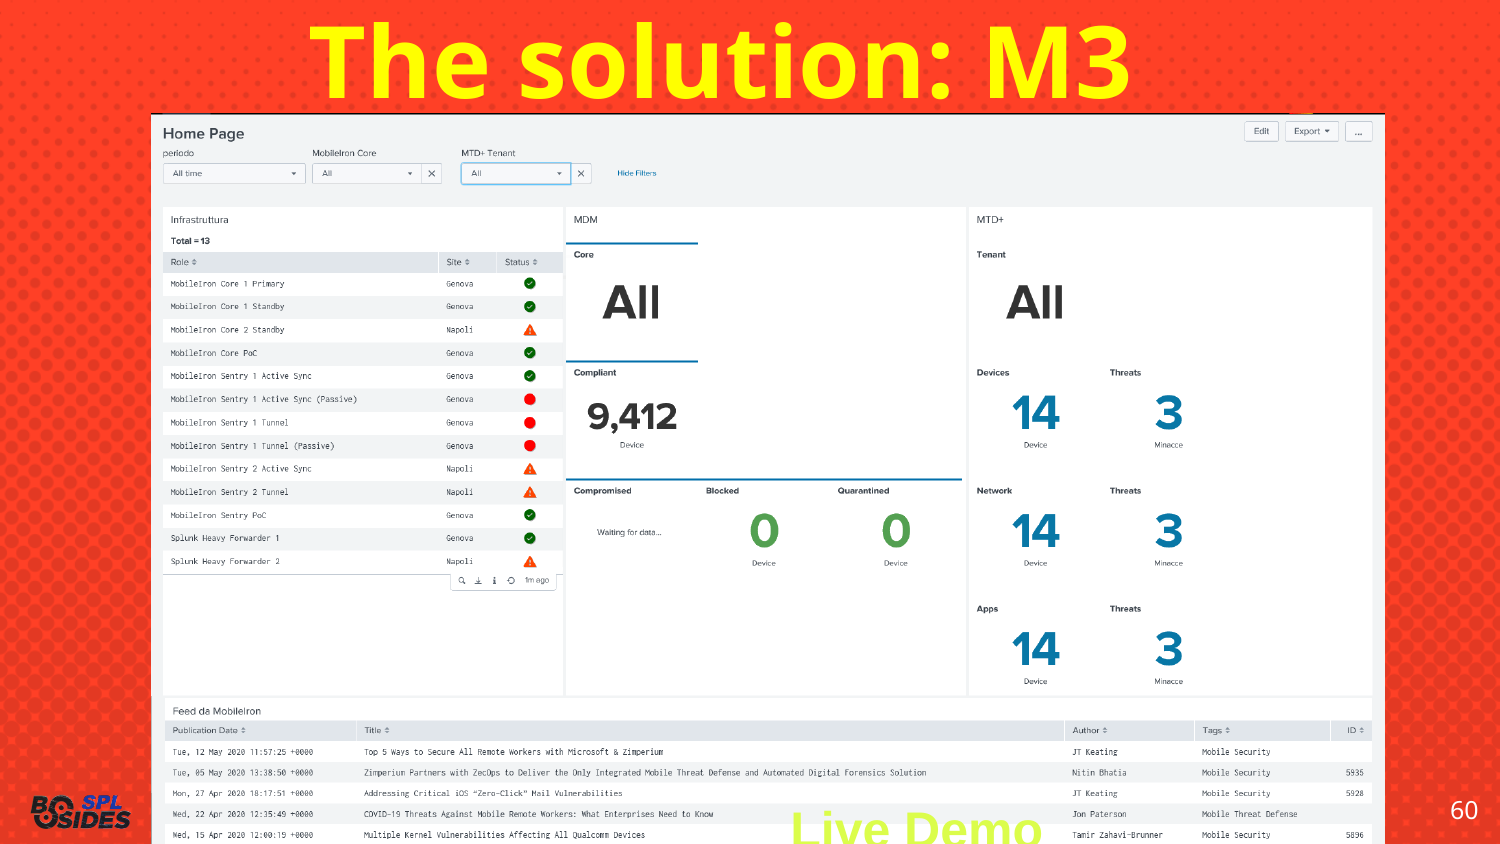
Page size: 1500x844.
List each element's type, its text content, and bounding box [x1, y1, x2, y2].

slide_number 60 [1403, 779, 1494, 844]
text_box The solution: M3 [293, 0, 1149, 111]
picture [0, 788, 150, 835]
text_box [150, 113, 1386, 844]
